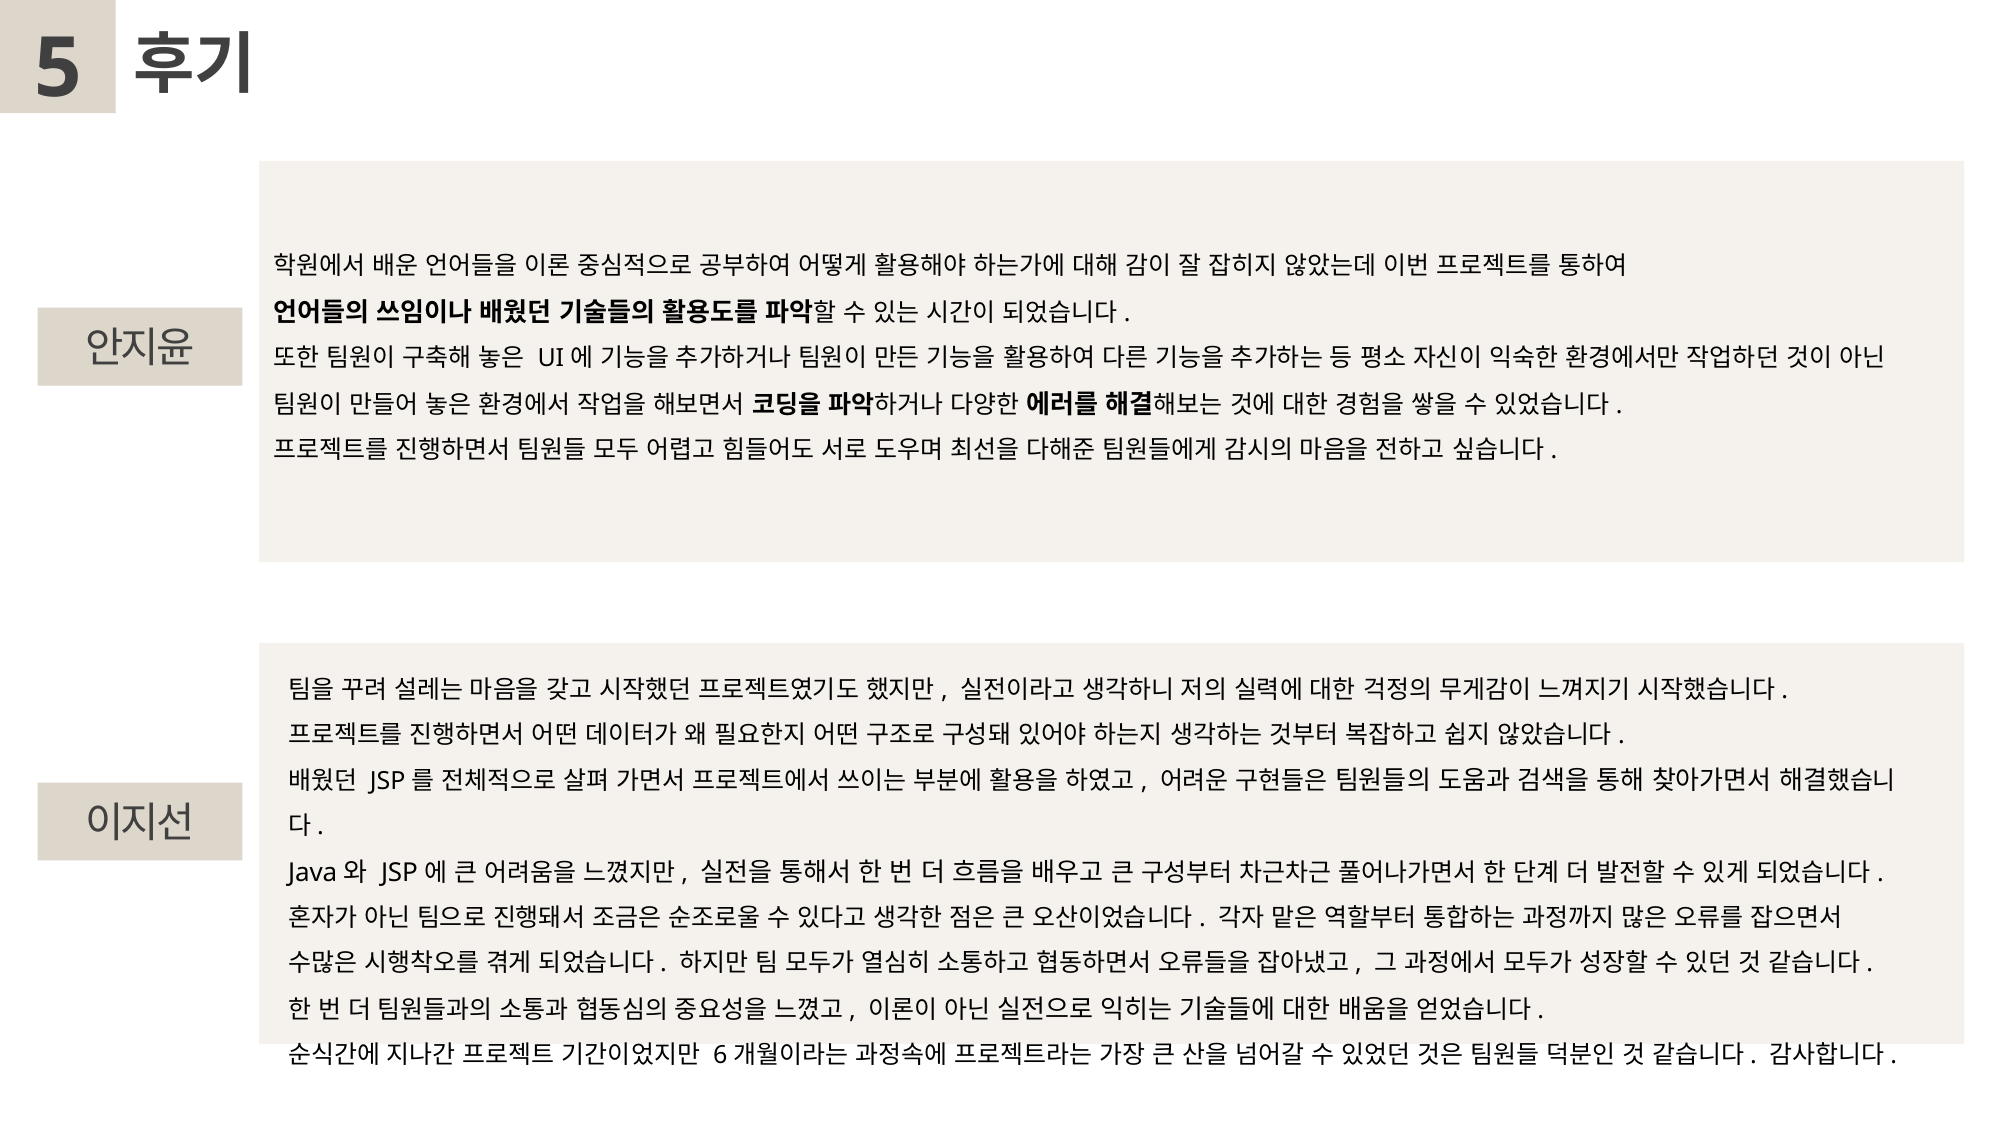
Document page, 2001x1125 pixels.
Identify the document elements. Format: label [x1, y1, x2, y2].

text_box [0, 0, 2000, 1125]
